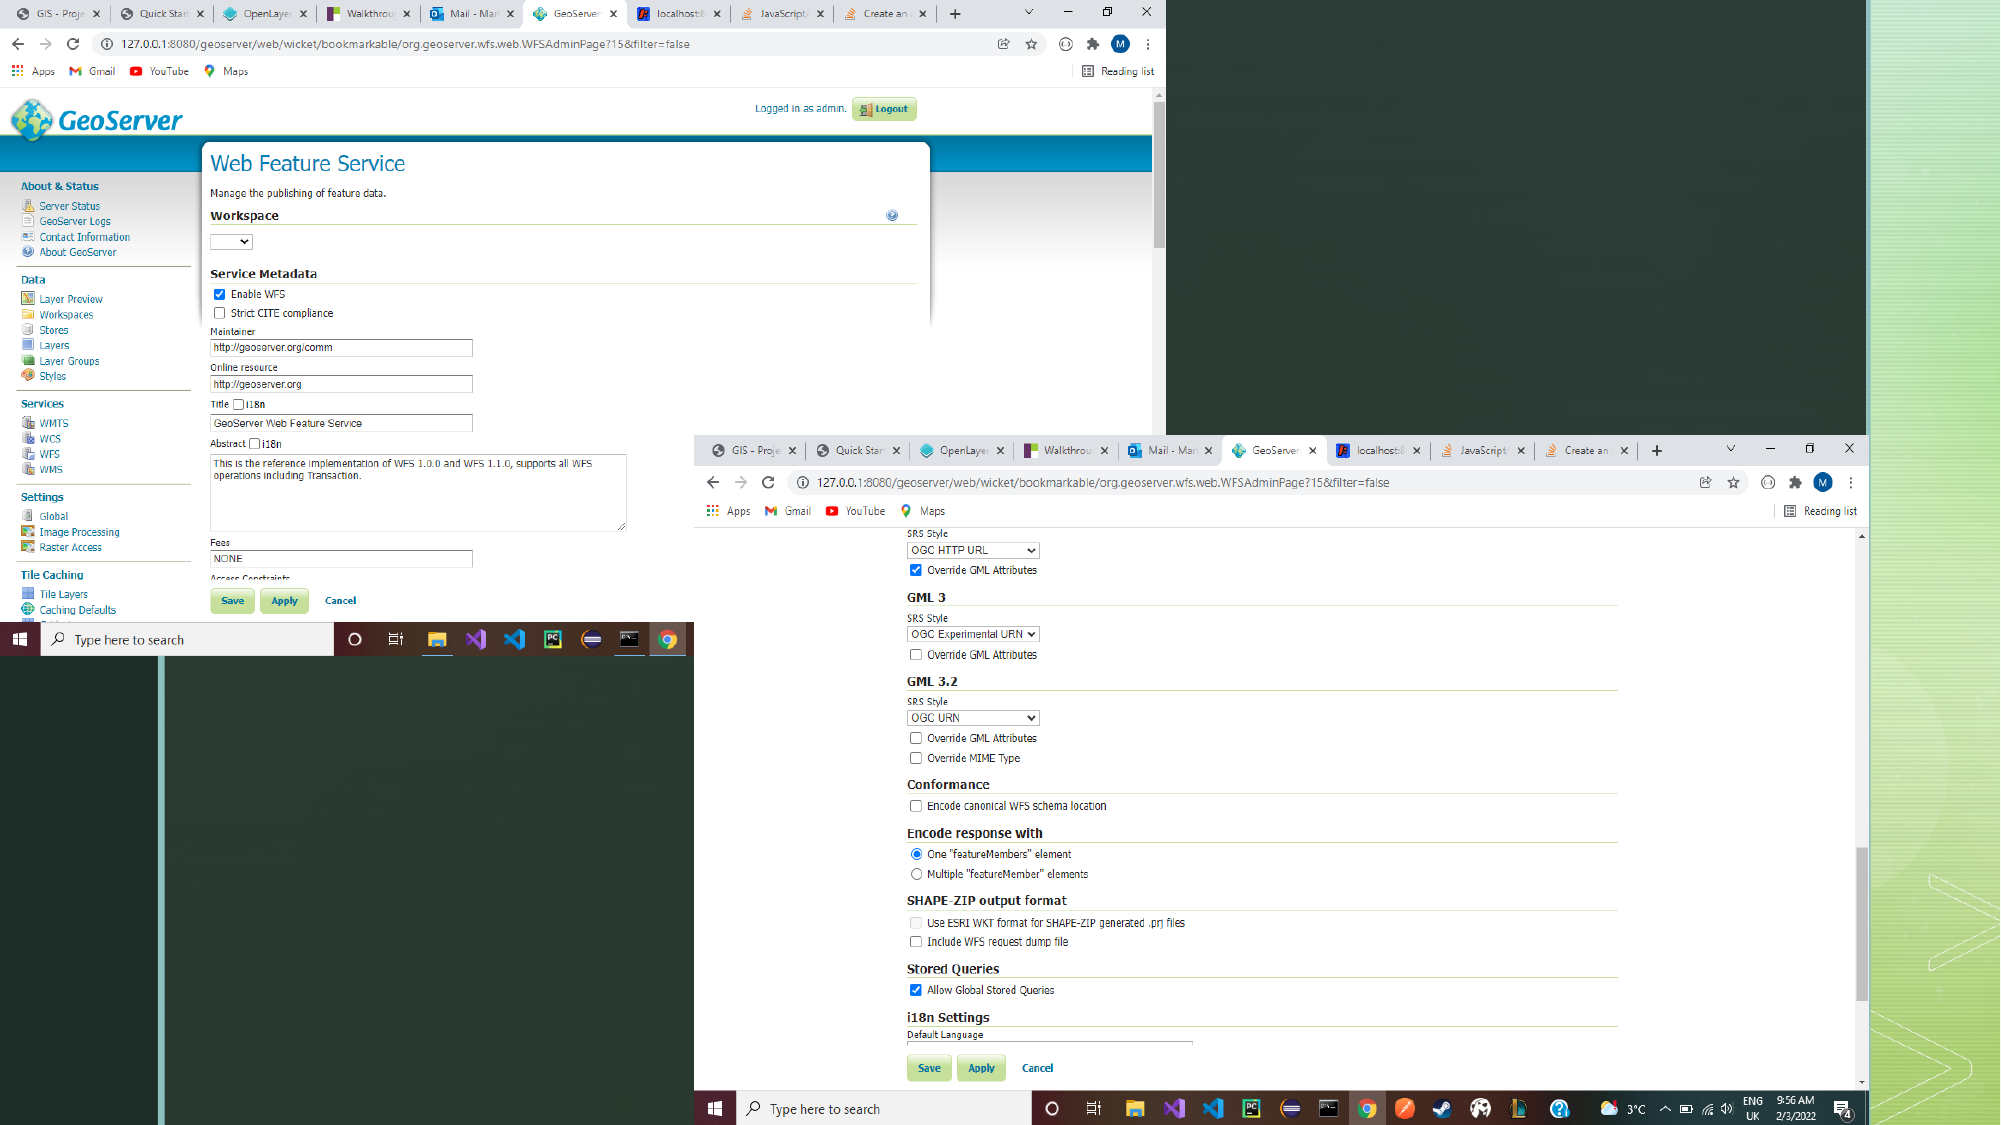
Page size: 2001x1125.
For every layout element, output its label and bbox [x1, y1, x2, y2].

picture [694, 435, 1870, 1125]
list [0, 0, 1167, 656]
picture [1871, 0, 2001, 1125]
